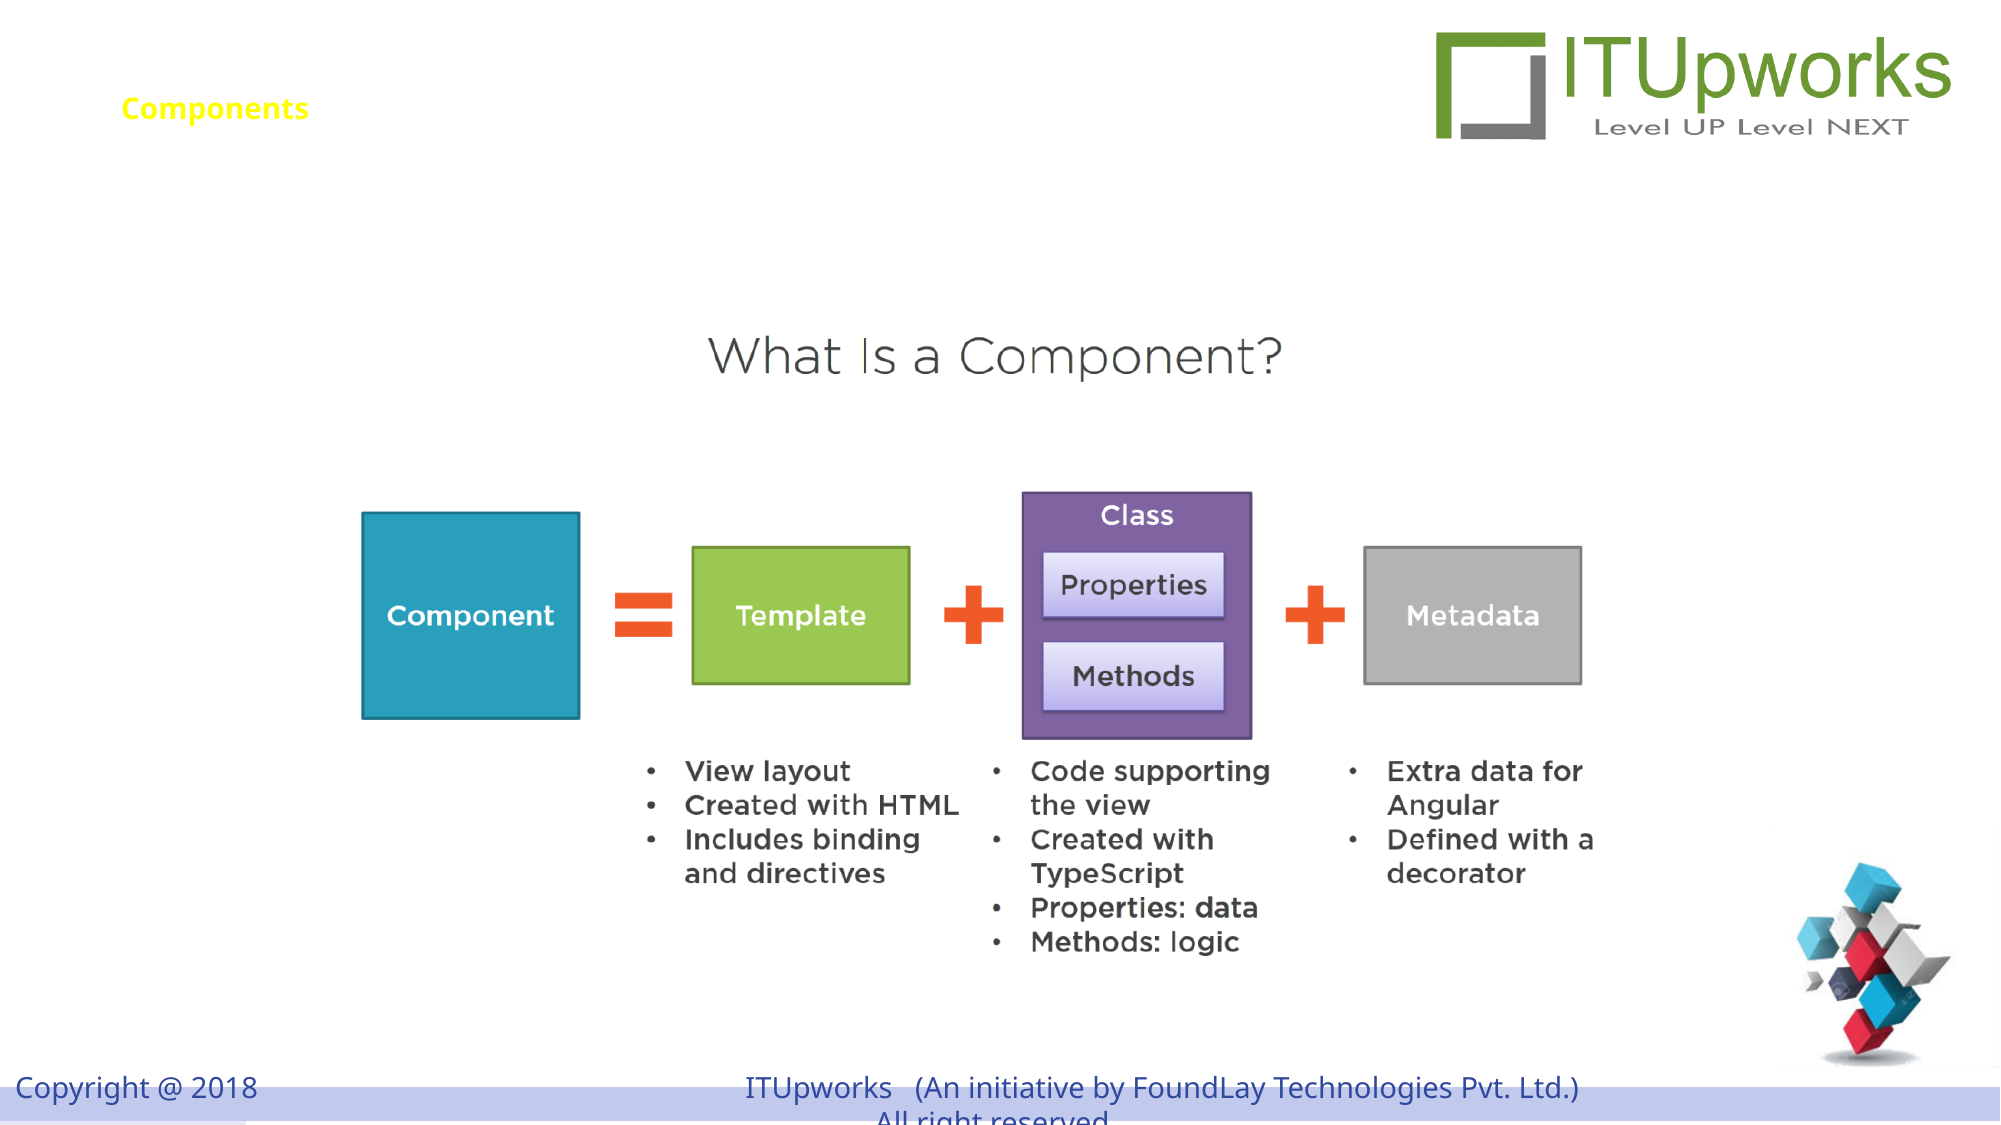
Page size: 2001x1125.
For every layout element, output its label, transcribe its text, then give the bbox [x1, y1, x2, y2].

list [316, 262, 1682, 1031]
picture [1772, 828, 1999, 1068]
picture [1428, 23, 1962, 149]
title Components [98, 45, 1468, 221]
